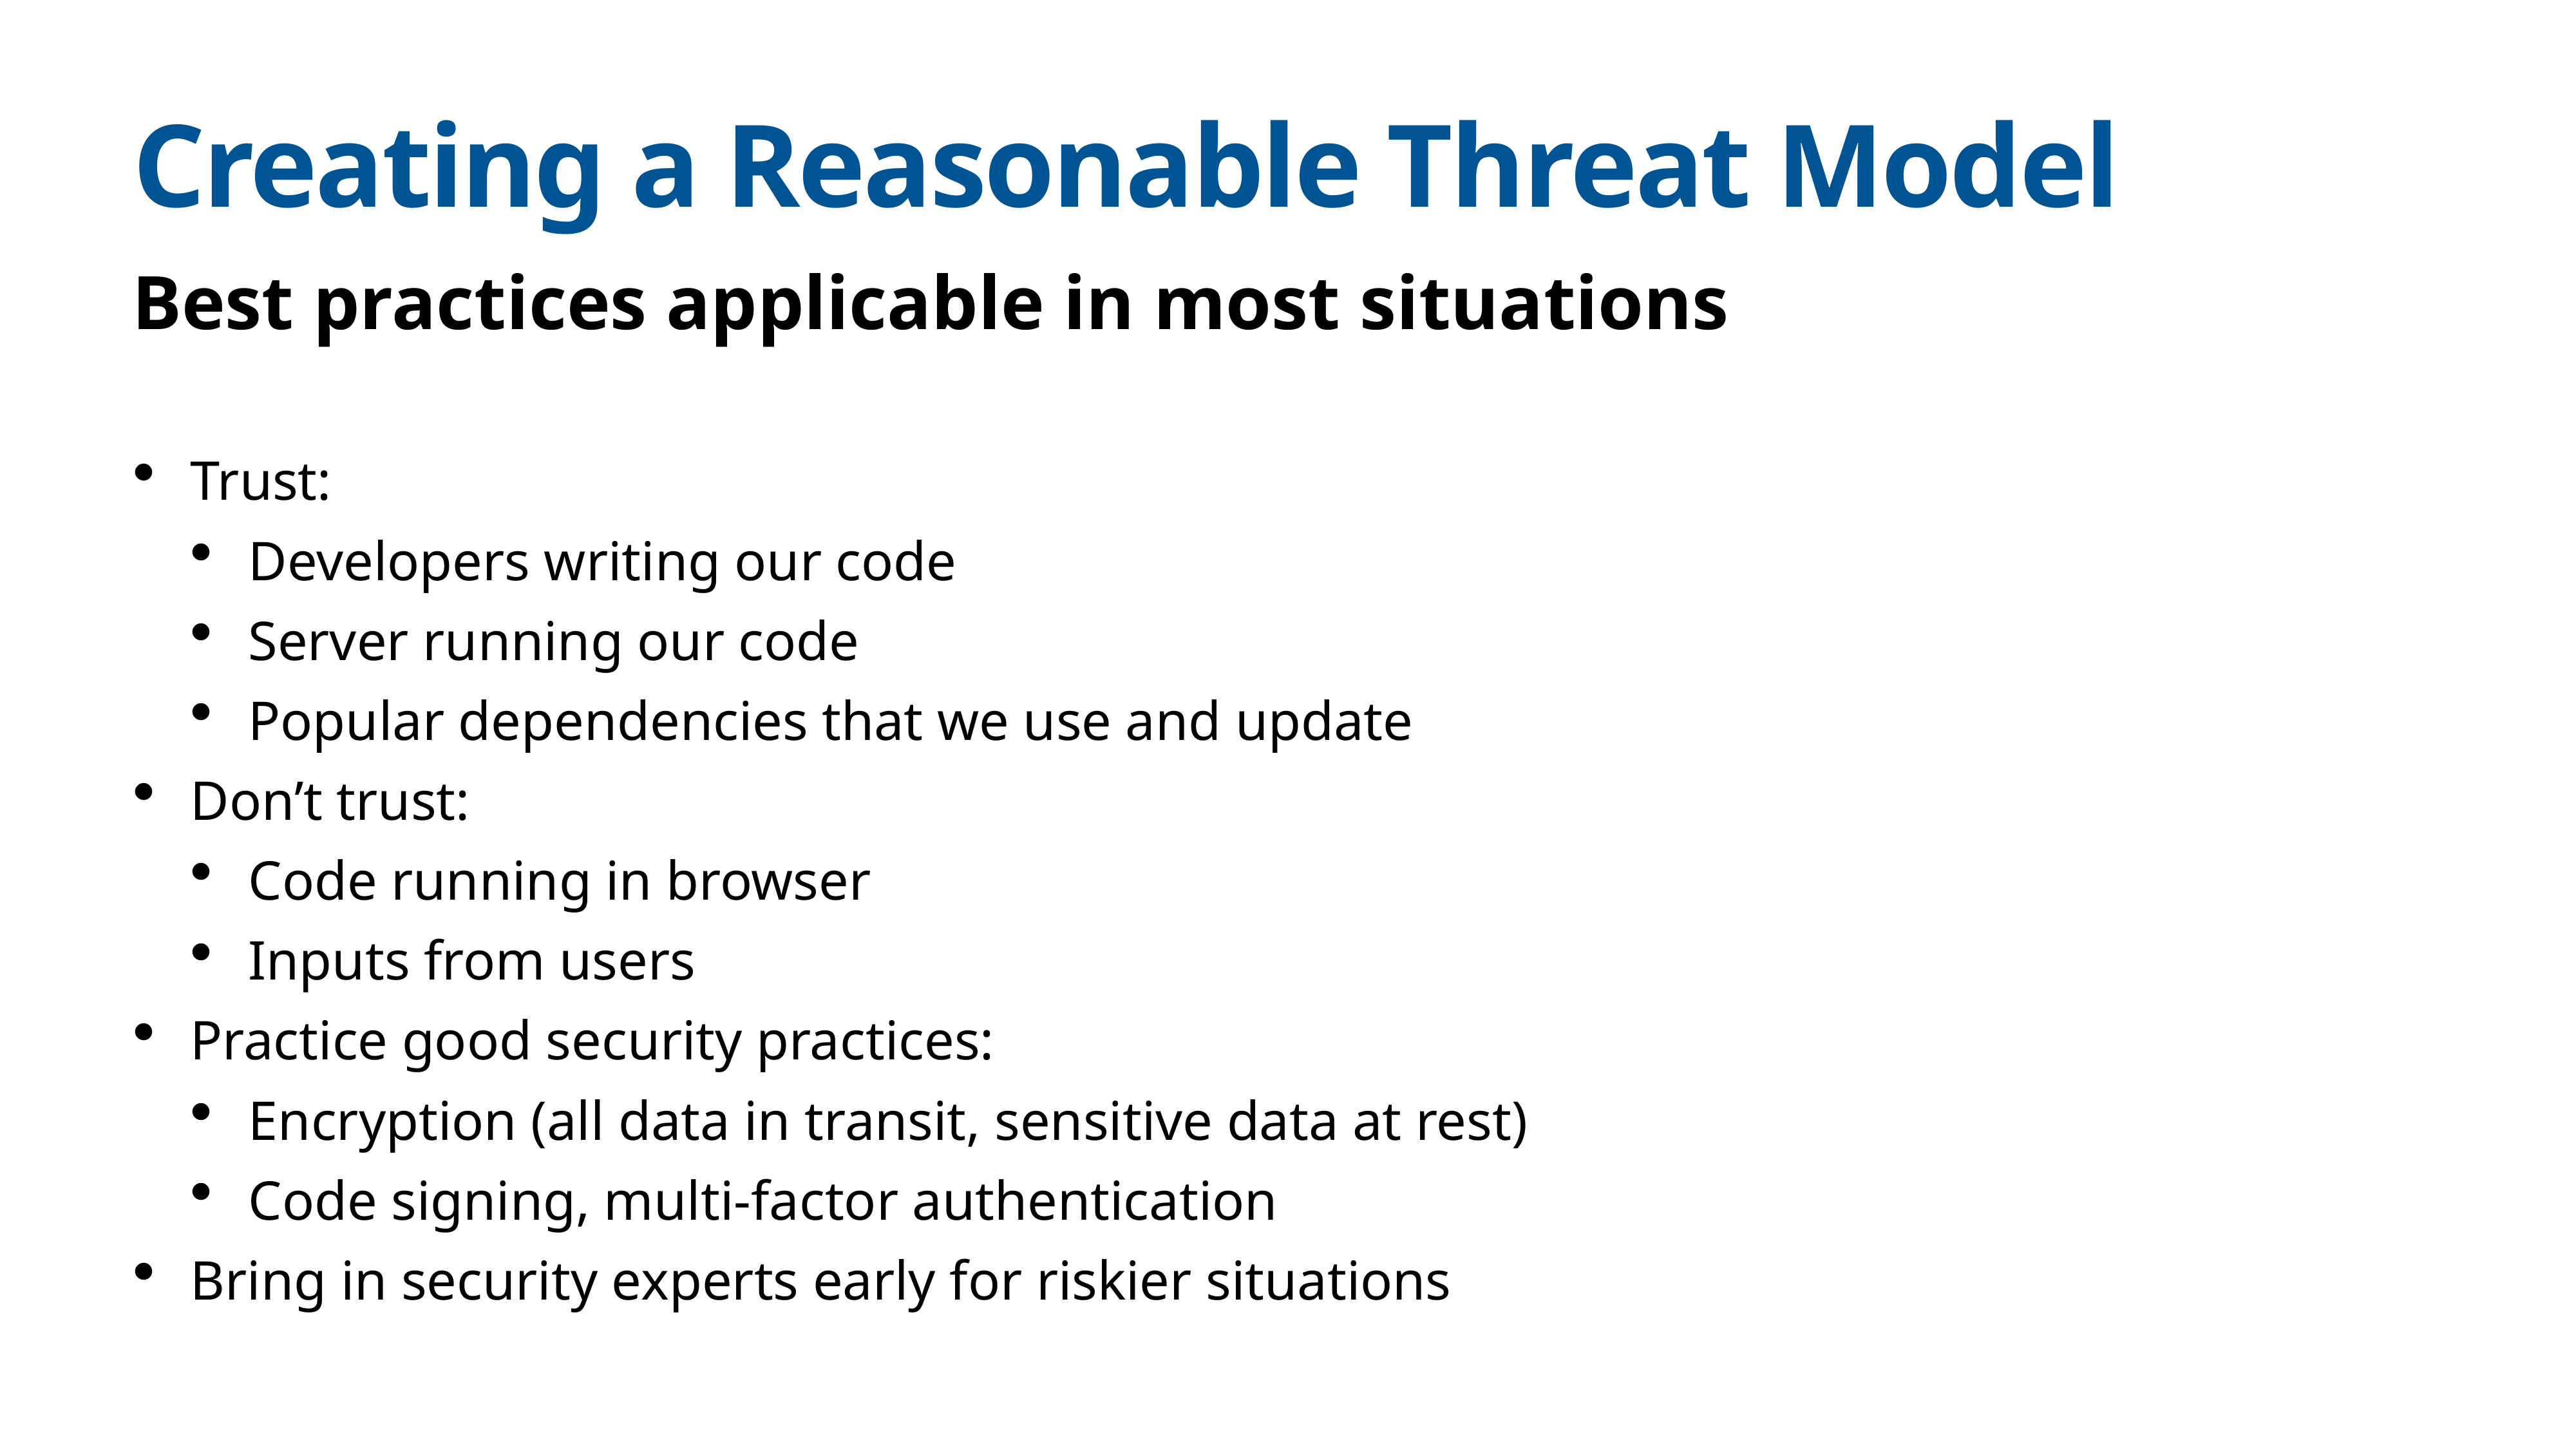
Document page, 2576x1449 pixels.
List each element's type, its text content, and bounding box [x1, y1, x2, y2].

list Best practices applicable in most situations [127, 250, 2449, 350]
title Creating a Reasonable Threat Model [127, 113, 2449, 250]
list Trust: Developers writing our code Server running our code Popular dependencies that we use and update Don’t trust: Code running in browser Inputs from users Practice good security practices: Encryption (all data in transit, sensitive data at rest) Code signing, multi-factor authentication Bring in security experts early for riskier situations [127, 448, 2449, 1321]
